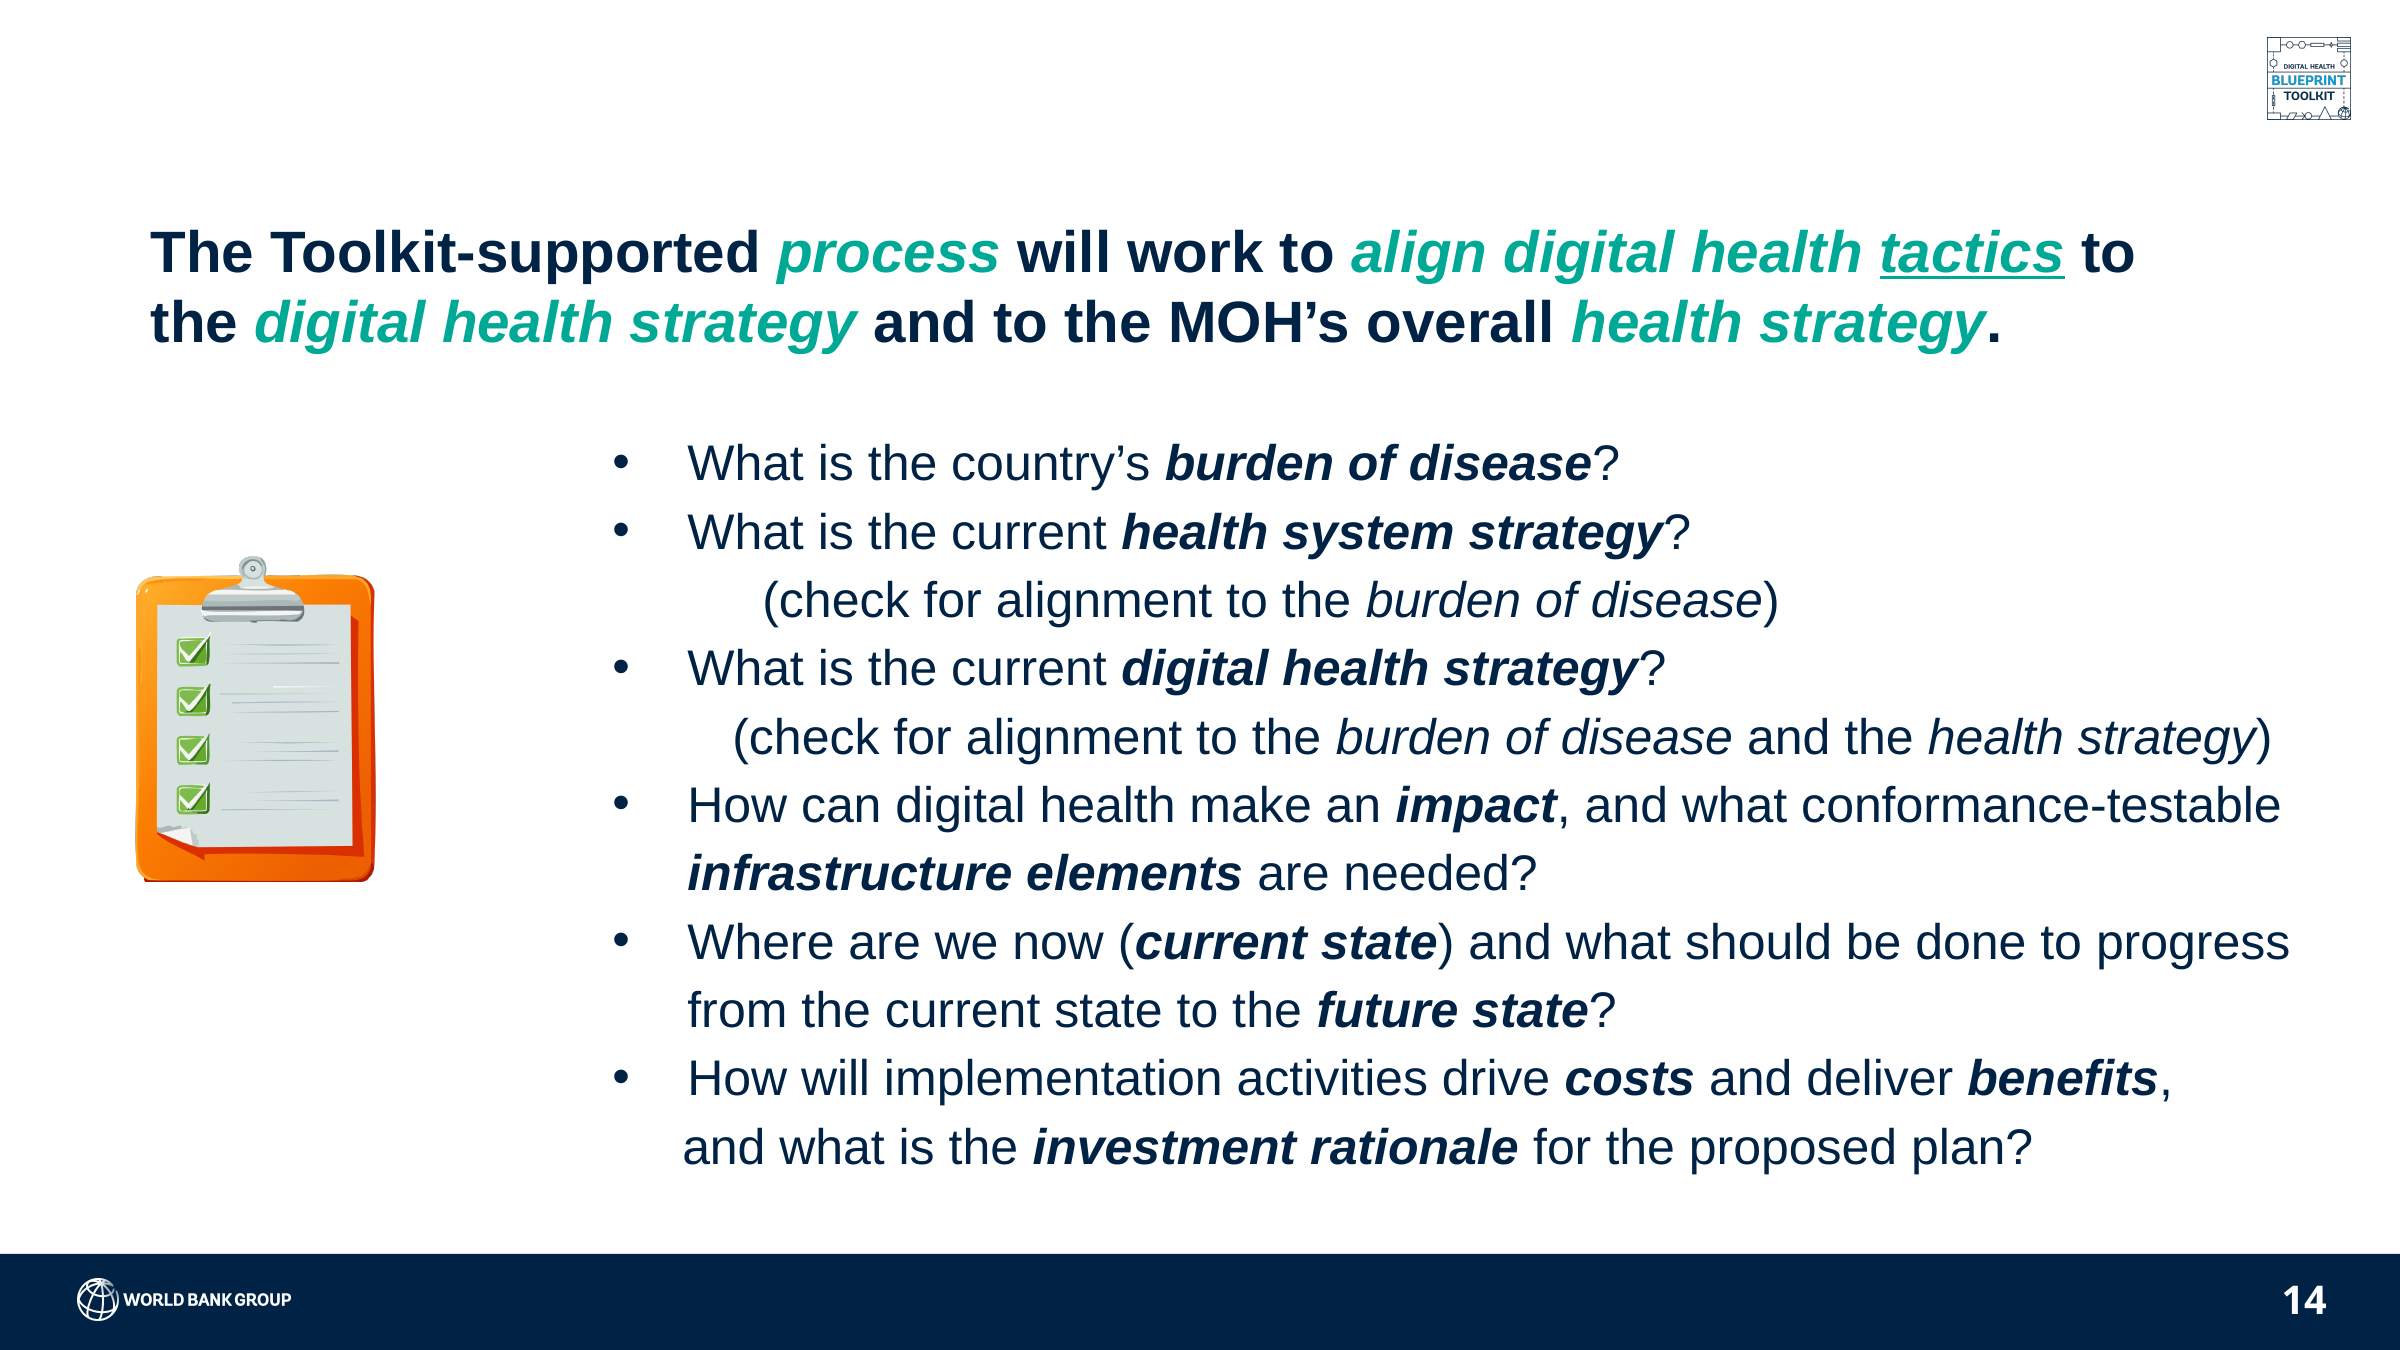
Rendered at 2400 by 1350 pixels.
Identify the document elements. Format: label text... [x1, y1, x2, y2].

picture [77, 1278, 291, 1321]
text_box What is the country’s burden of disease? What is the current health system strategy? (check for alignment to the burden of disease) What is the current digital health strategy? (check for alignment to the burden of disease and the health strategy) How can digital health make an impact, and what conformance-testable infrastructure elements are needed? Where are we now (current state) and what should be done to progress from the current state to the future state? How will implementation activities drive costs and deliver benefits, and what is the investment rationale for the proposed plan? [597, 415, 2334, 1182]
title The Toolkit-supported process will work to align digital health tactics to the digital health strategy and to the MOH’s overall health strategy. [135, 206, 2186, 432]
slide_number 14 [1790, 1265, 2351, 1338]
picture [135, 556, 376, 883]
picture [2267, 37, 2351, 120]
